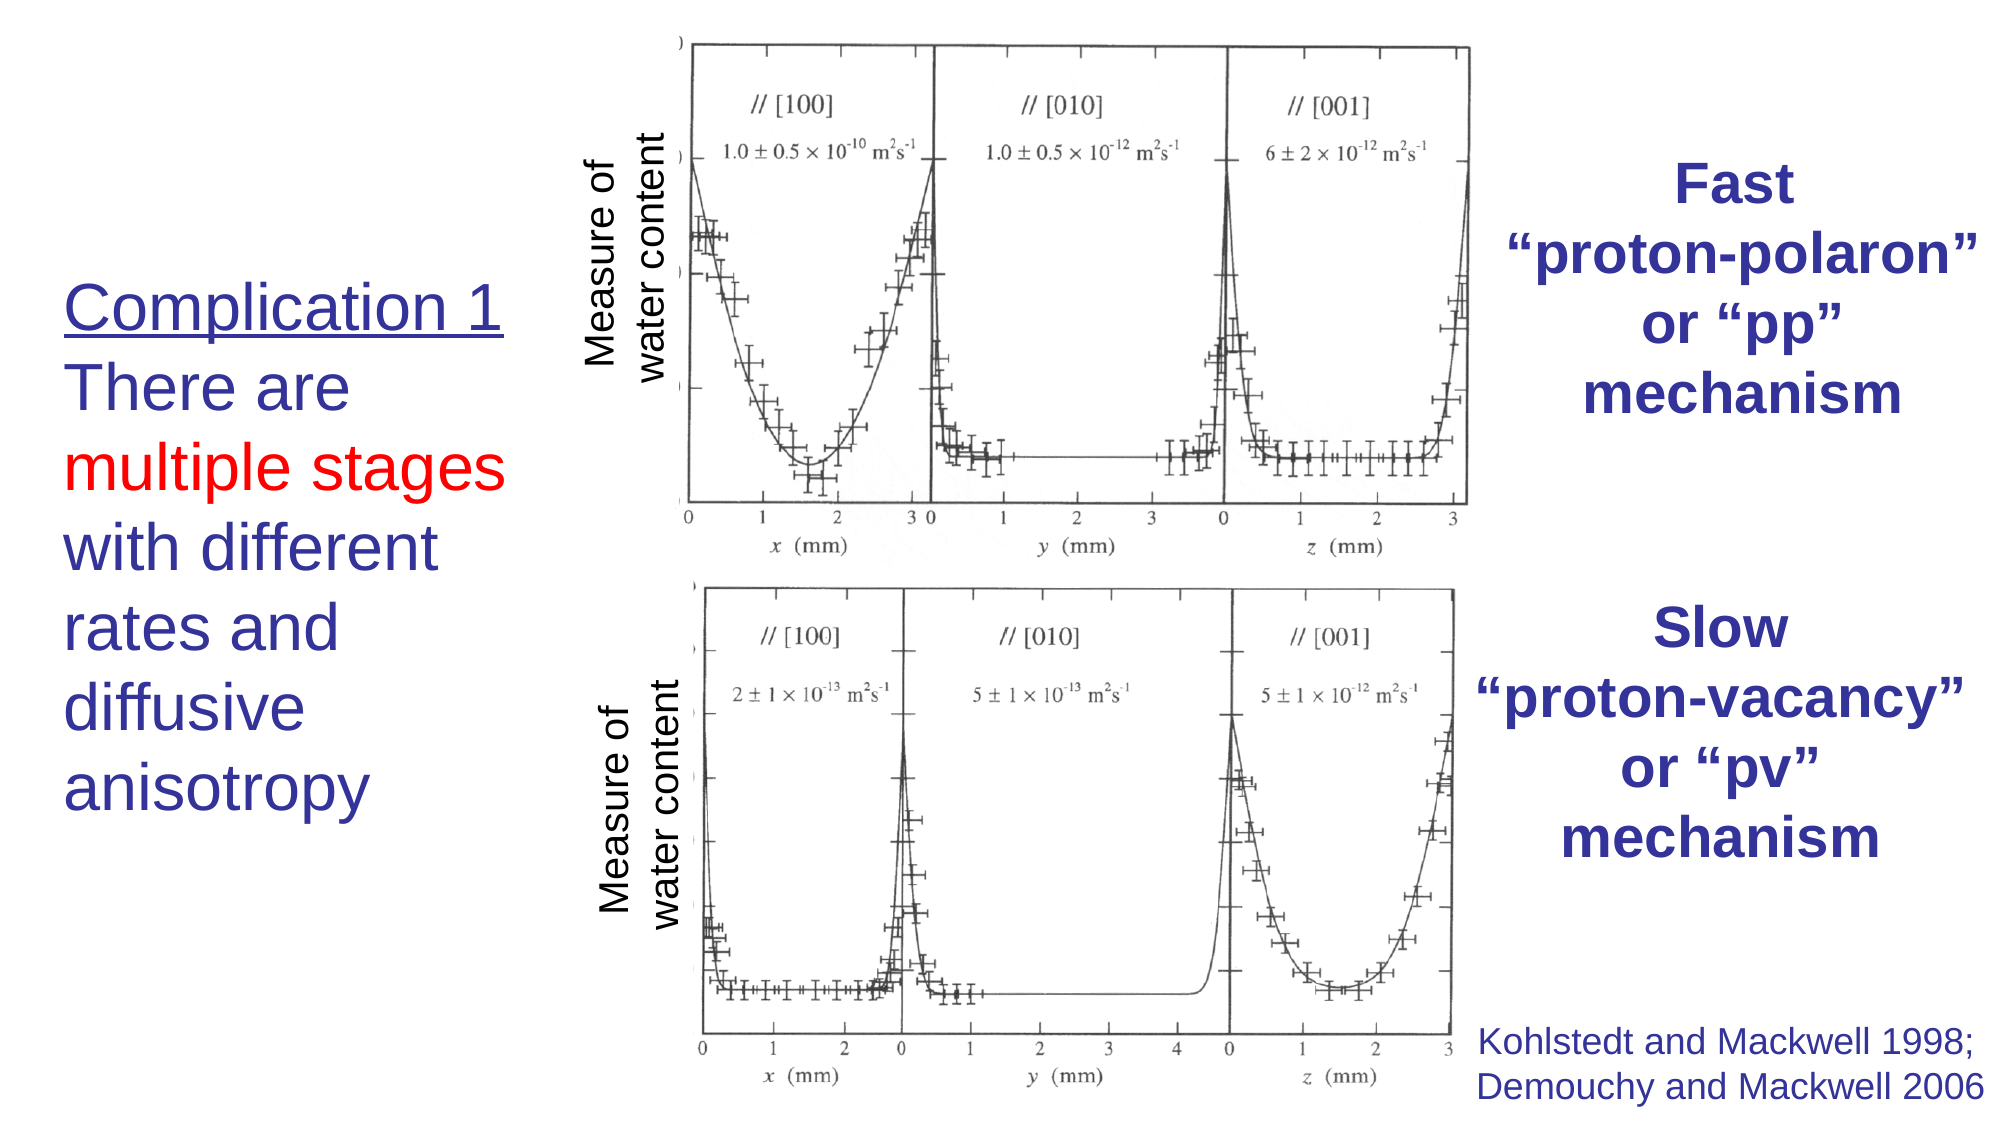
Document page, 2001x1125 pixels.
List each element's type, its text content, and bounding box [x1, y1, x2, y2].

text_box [641, 565, 2000, 1096]
text_box Measure of water content [564, 20, 617, 508]
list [622, 7, 1498, 566]
title Complication 1 There are multiple stages with different rates and diffusive anisotropy [48, 450, 563, 638]
text_box Kohlstedt and Mackwell 1998; Demouchy and Mackwell 2006 [1249, 1104, 2000, 1115]
text_box Measure of water content [578, 576, 636, 1046]
text_box Fast “proton-polaron” or “pp” mechanism [1503, 137, 2000, 433]
